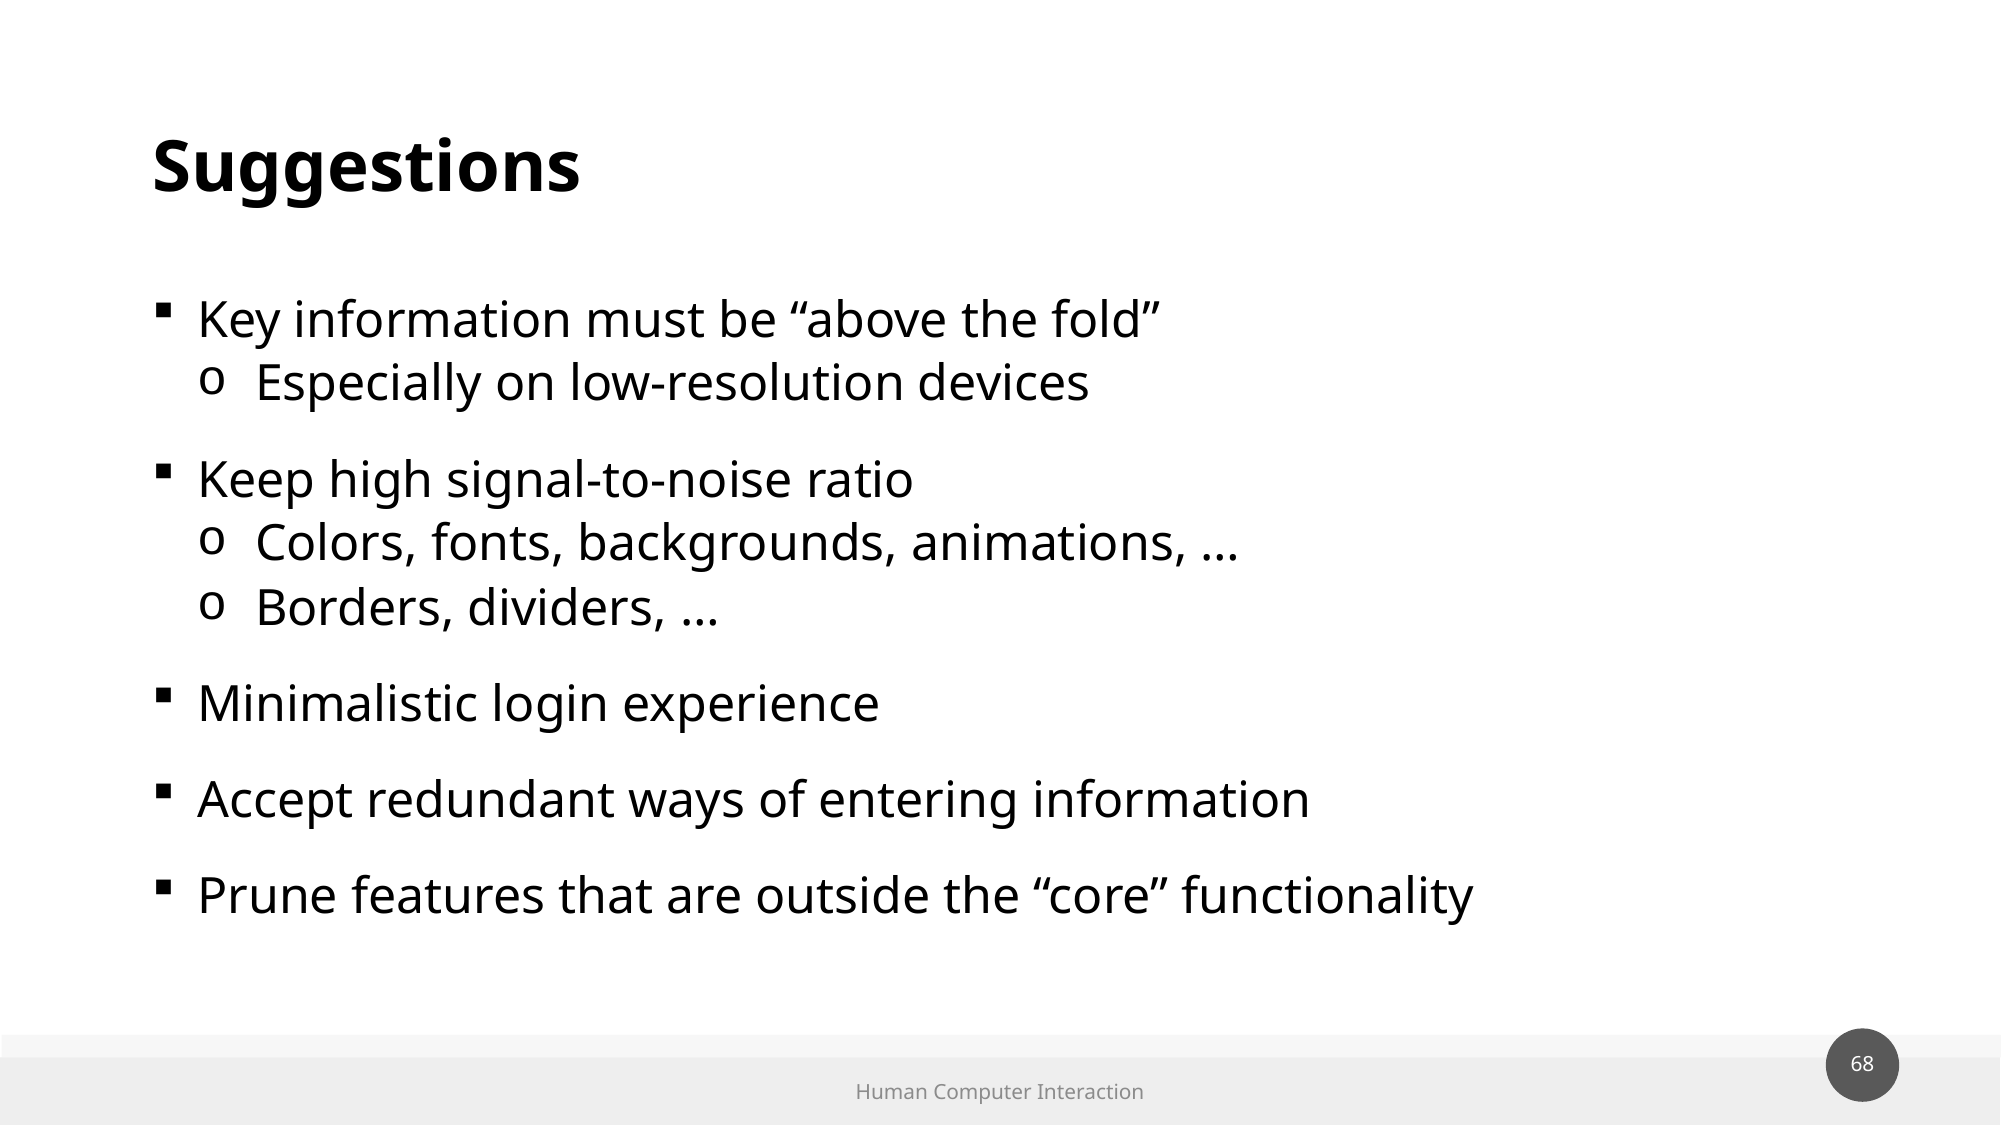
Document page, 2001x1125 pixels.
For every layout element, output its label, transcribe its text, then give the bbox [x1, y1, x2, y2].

footer Human Computer Interaction [662, 1062, 1338, 1123]
list Key information must be “above the fold” Especially on low-resolution devices Keep high signal-to-noise ratio Colors, fonts, backgrounds, animations, … Borders, dividers, … Minimalistic login experience Accept redundant ways of entering information Prune features that are outside the “core” functionality [137, 278, 1863, 1014]
title Suggestions [137, 59, 1863, 278]
